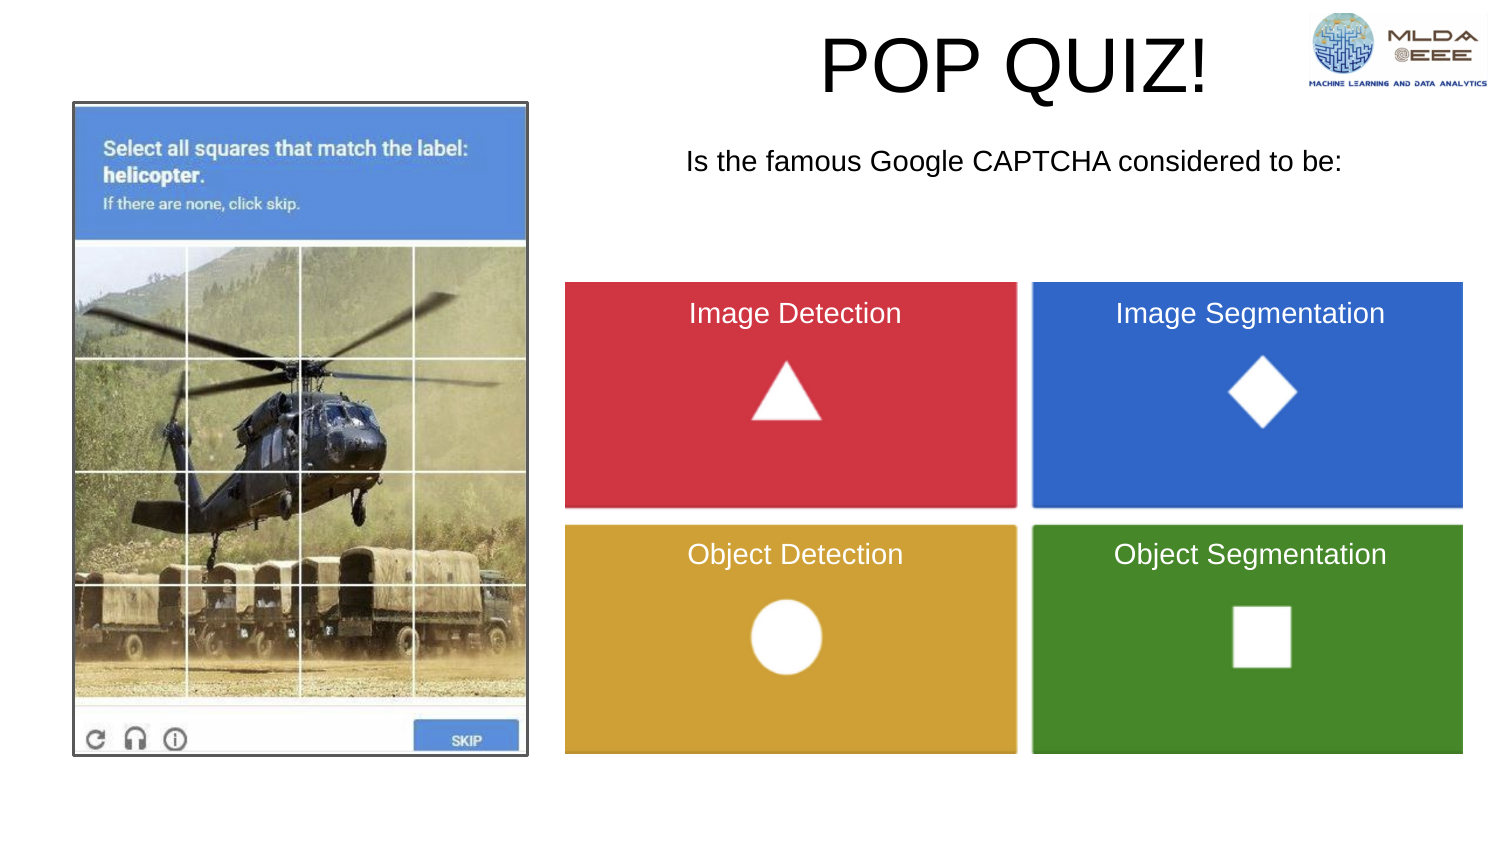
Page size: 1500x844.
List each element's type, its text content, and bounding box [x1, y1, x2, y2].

picture [74, 103, 527, 754]
picture [1309, 13, 1488, 88]
picture [564, 282, 1463, 755]
text_box Is the famous Google CAPTCHA considered to be: [584, 127, 1446, 193]
title POP QUIZ! [656, 0, 1374, 127]
